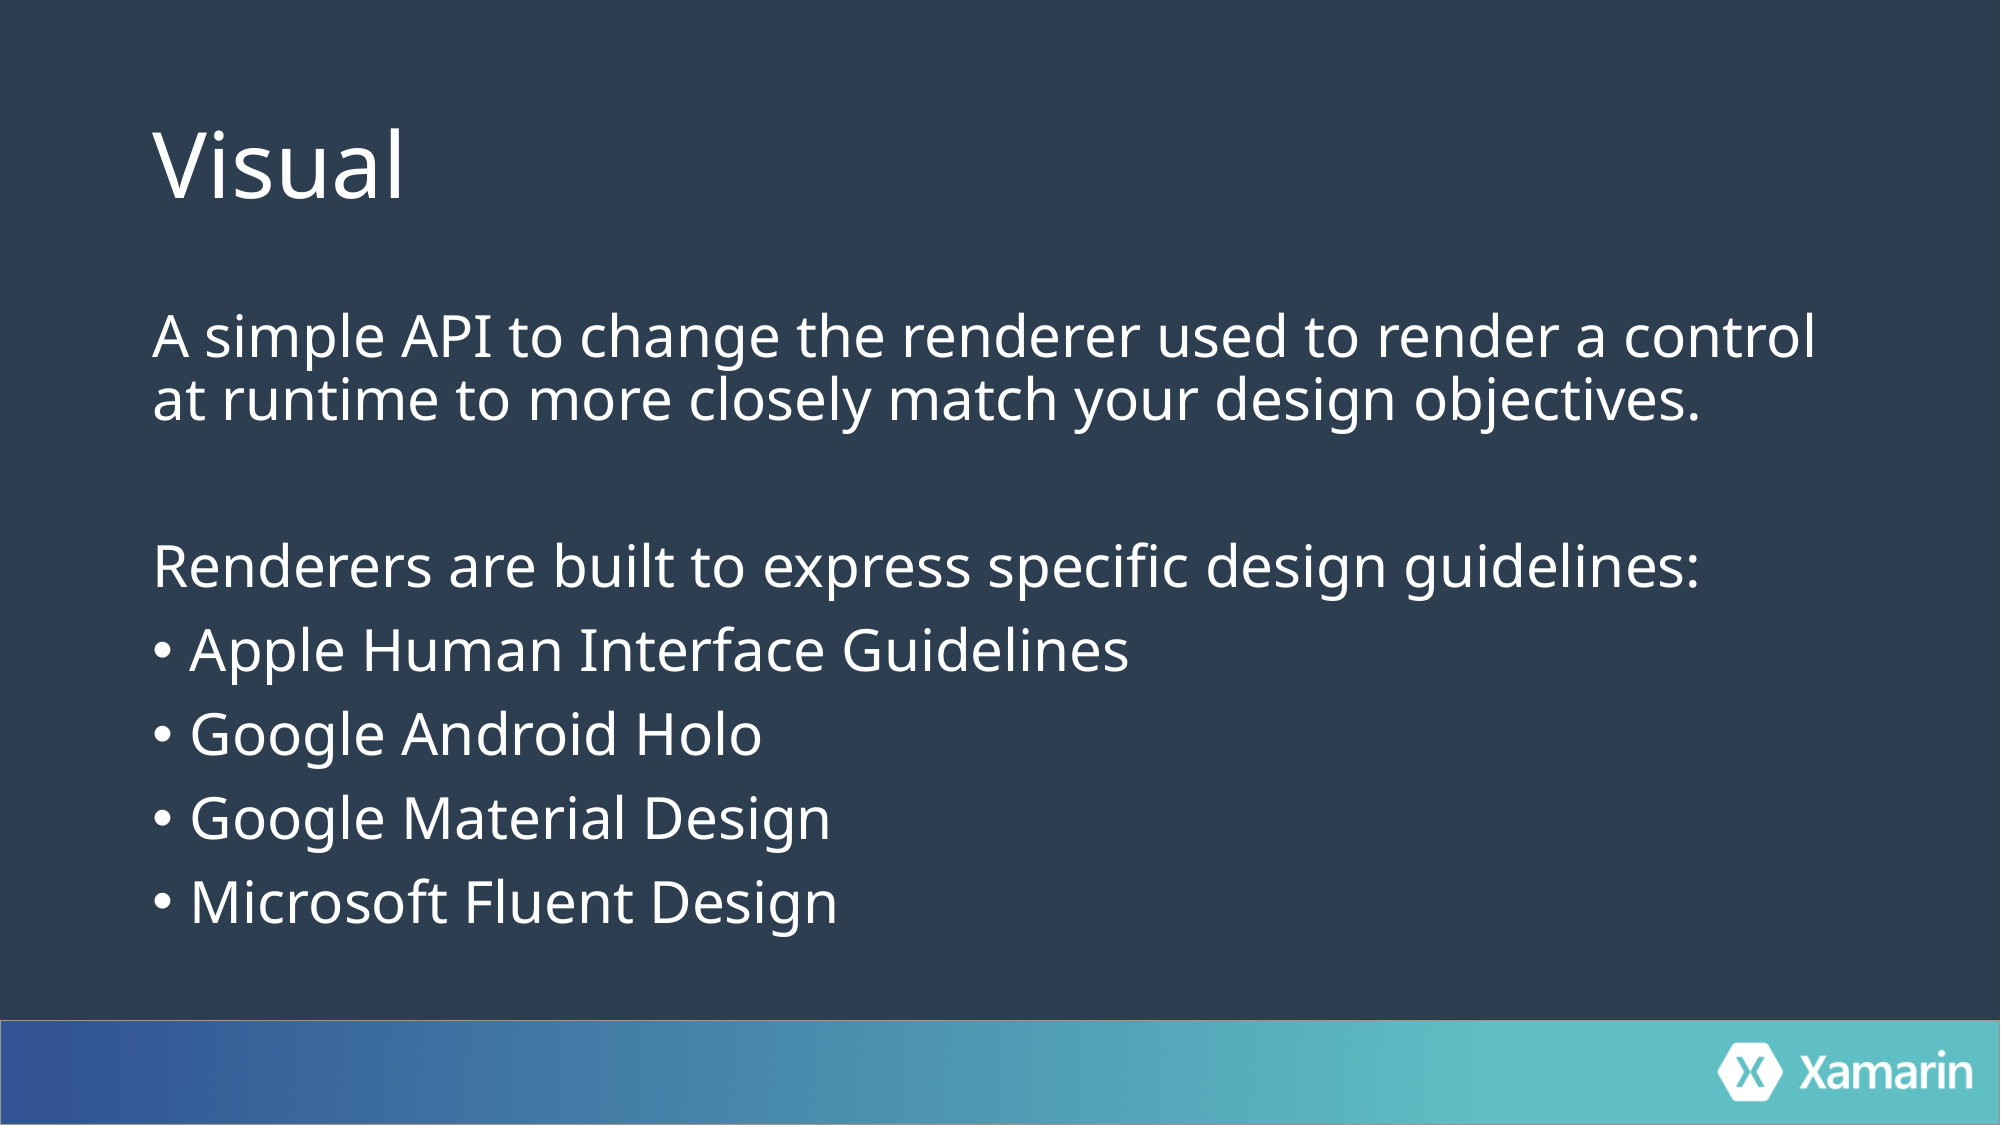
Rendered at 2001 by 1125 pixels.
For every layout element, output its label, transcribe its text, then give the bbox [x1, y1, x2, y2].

title Visual [137, 59, 1863, 278]
picture [0, 1020, 2000, 1125]
list A simple API to change the renderer used to render a control at runtime to more closely match your design objectives. Renderers are built to express specific design guidelines: Apple Human Interface Guidelines Google Android Holo Google Material Design Microsoft Fluent Design [137, 299, 1863, 1014]
